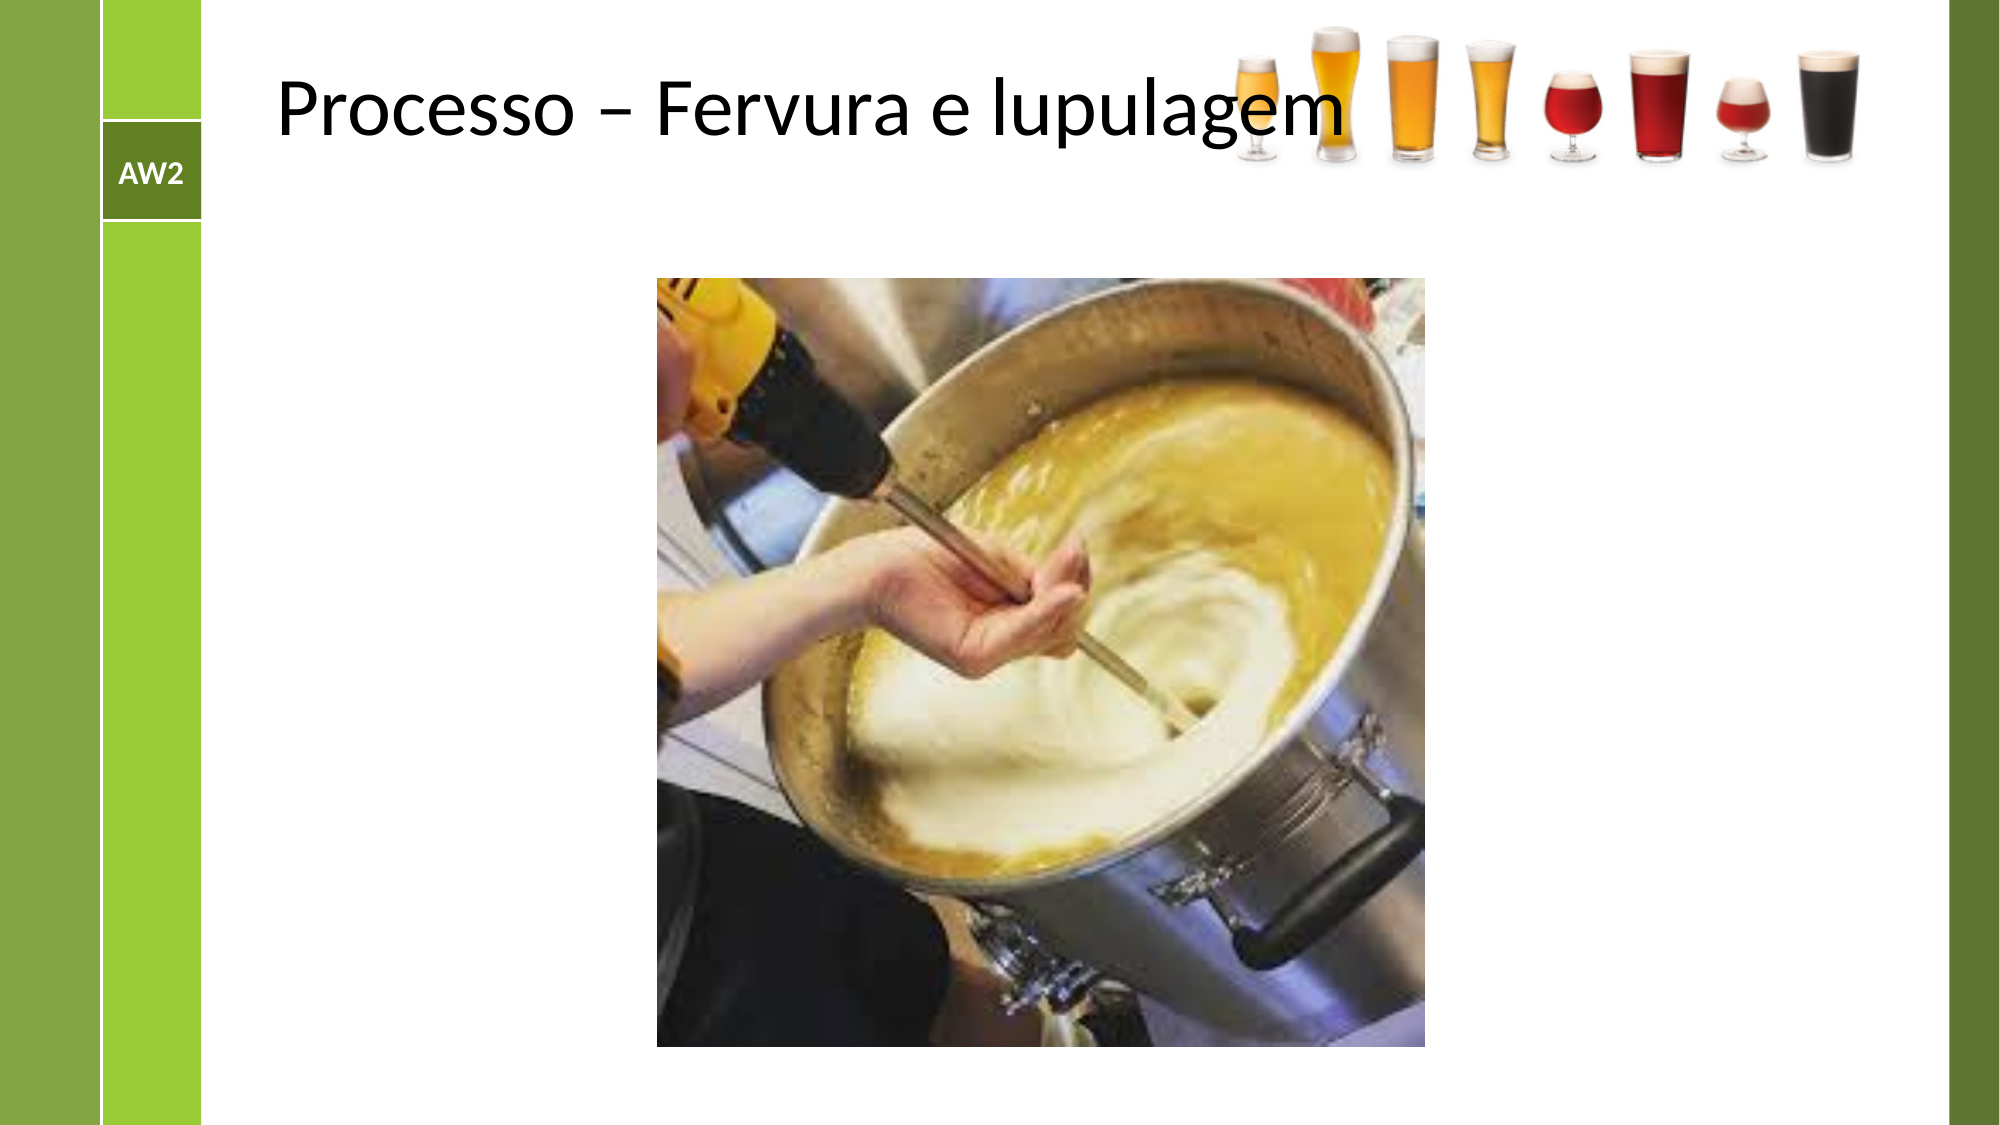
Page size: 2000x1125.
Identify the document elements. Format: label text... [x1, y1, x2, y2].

picture [1224, 19, 1869, 177]
picture [657, 278, 1425, 1047]
title Processo – Fervura e lupulagem [261, 29, 1867, 161]
